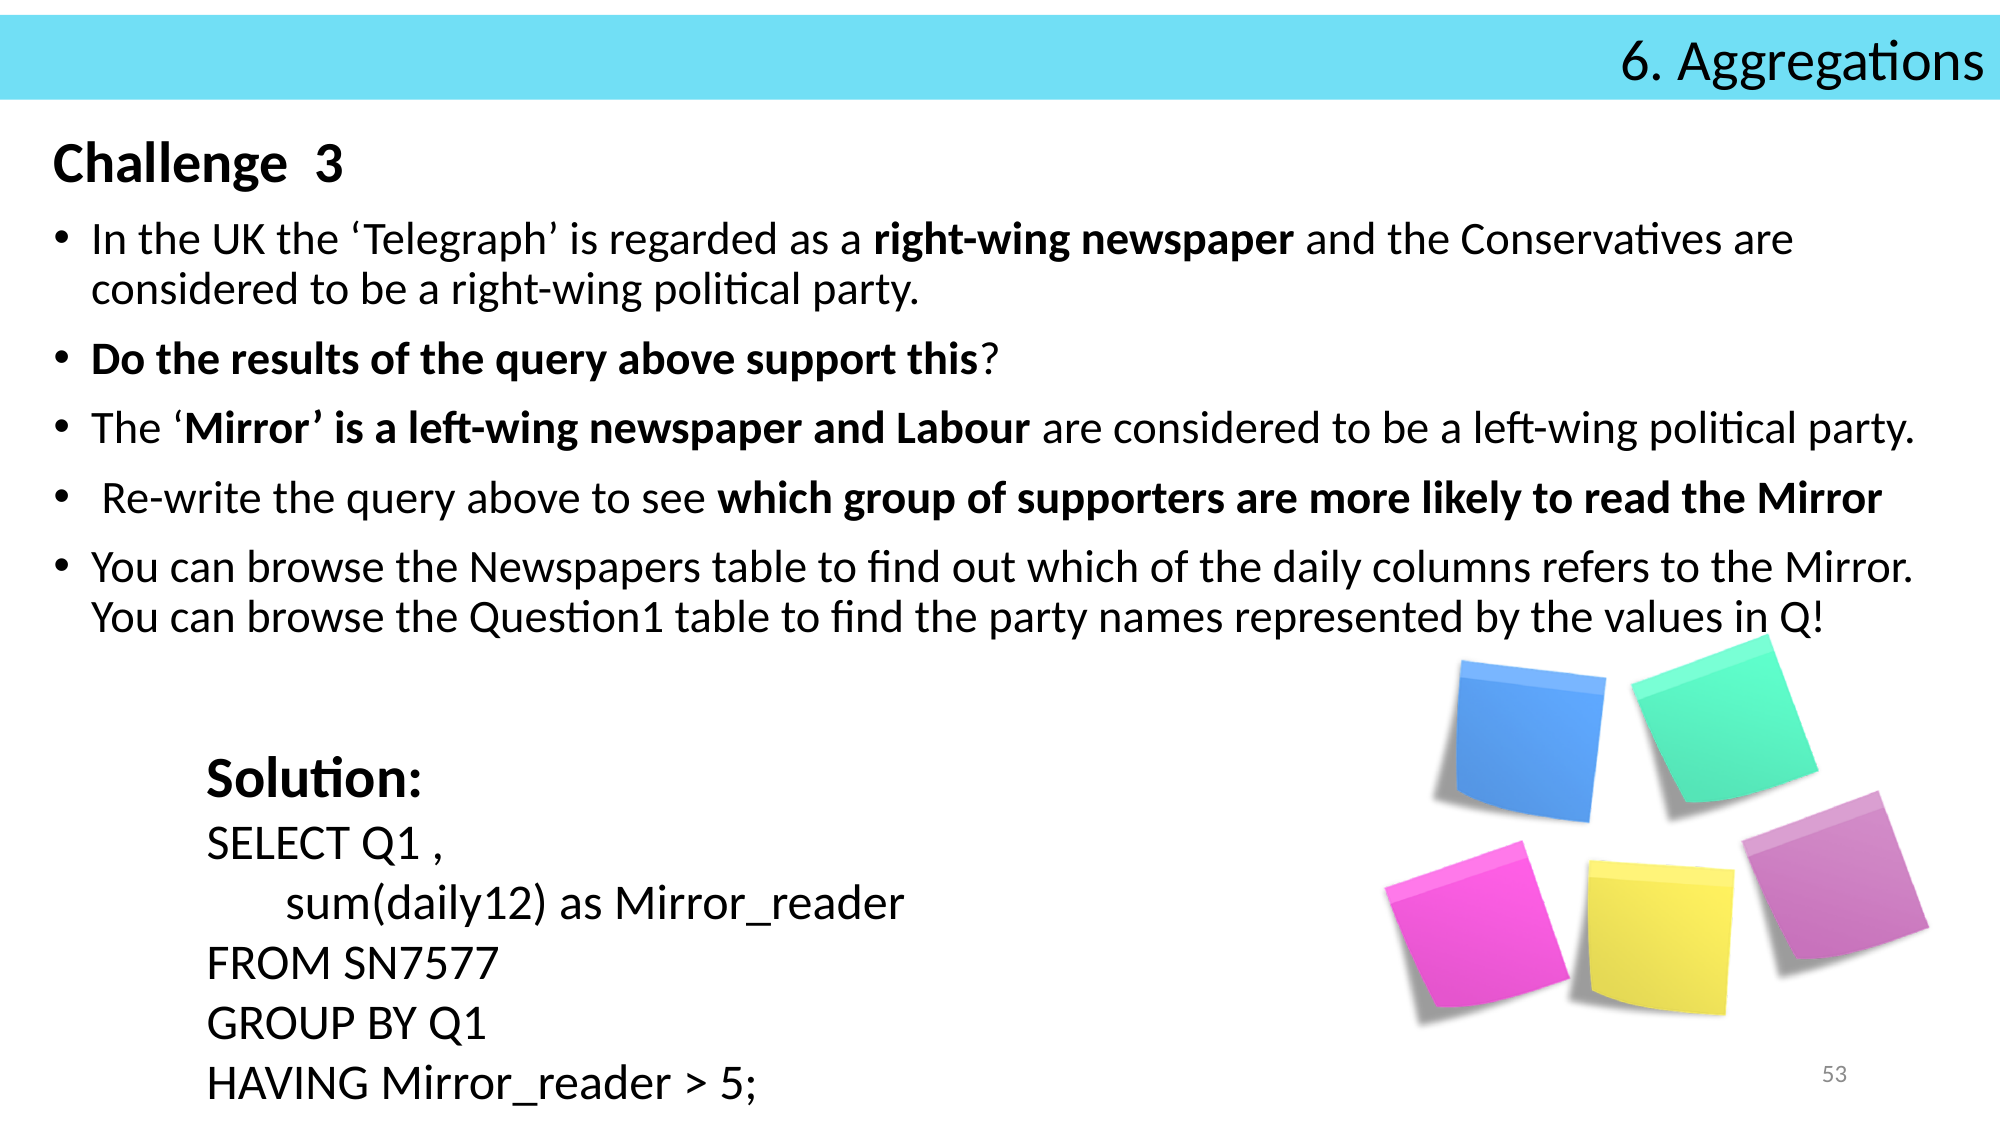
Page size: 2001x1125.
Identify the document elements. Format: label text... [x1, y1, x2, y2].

text_box Solution: SELECT Q1 , sum(daily12) as Mirror_reader FROM SN7577 GROUP BY Q1 HAVING Mirror_reader > 5; [191, 732, 1066, 1117]
slide_number 53 [1412, 1061, 1863, 1103]
list Challenge 3 In the UK the ‘Telegraph’ is regarded as a right-wing newspaper and the Conservatives are considered to be a right-wing political party. Do the results of the query above support this? The ‘Mirror’ is a left-wing newspaper and Labour are considered to be a left-wing political party. Re-write the query above to see which group of supporters are more likely to read the Mirror You can browse the Newspapers table to find out which of the daily columns refers to the Mirror. You can browse the Question1 table to find the party names represented by the values in Q! [38, 124, 1940, 666]
text_box 6. Aggregations [0, 14, 2000, 100]
picture [1370, 625, 1940, 1061]
